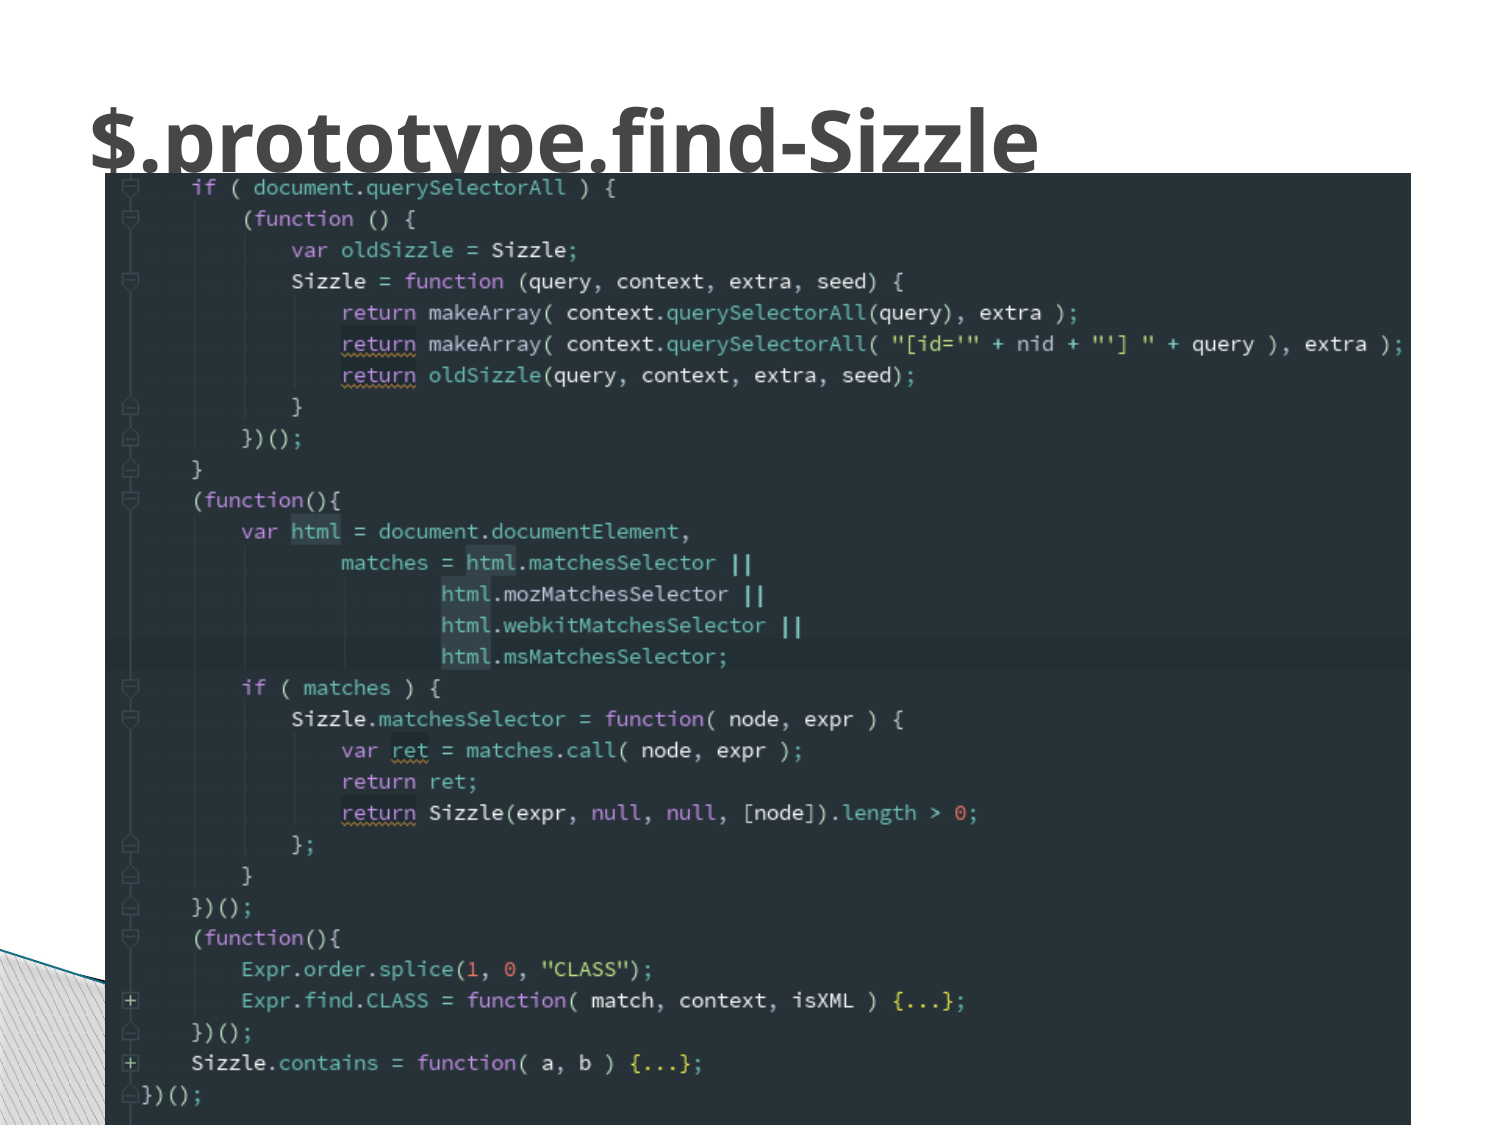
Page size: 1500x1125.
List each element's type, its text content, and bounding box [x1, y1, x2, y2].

title $.prototype.find-Sizzle [75, 45, 1425, 233]
picture [105, 173, 1411, 1125]
